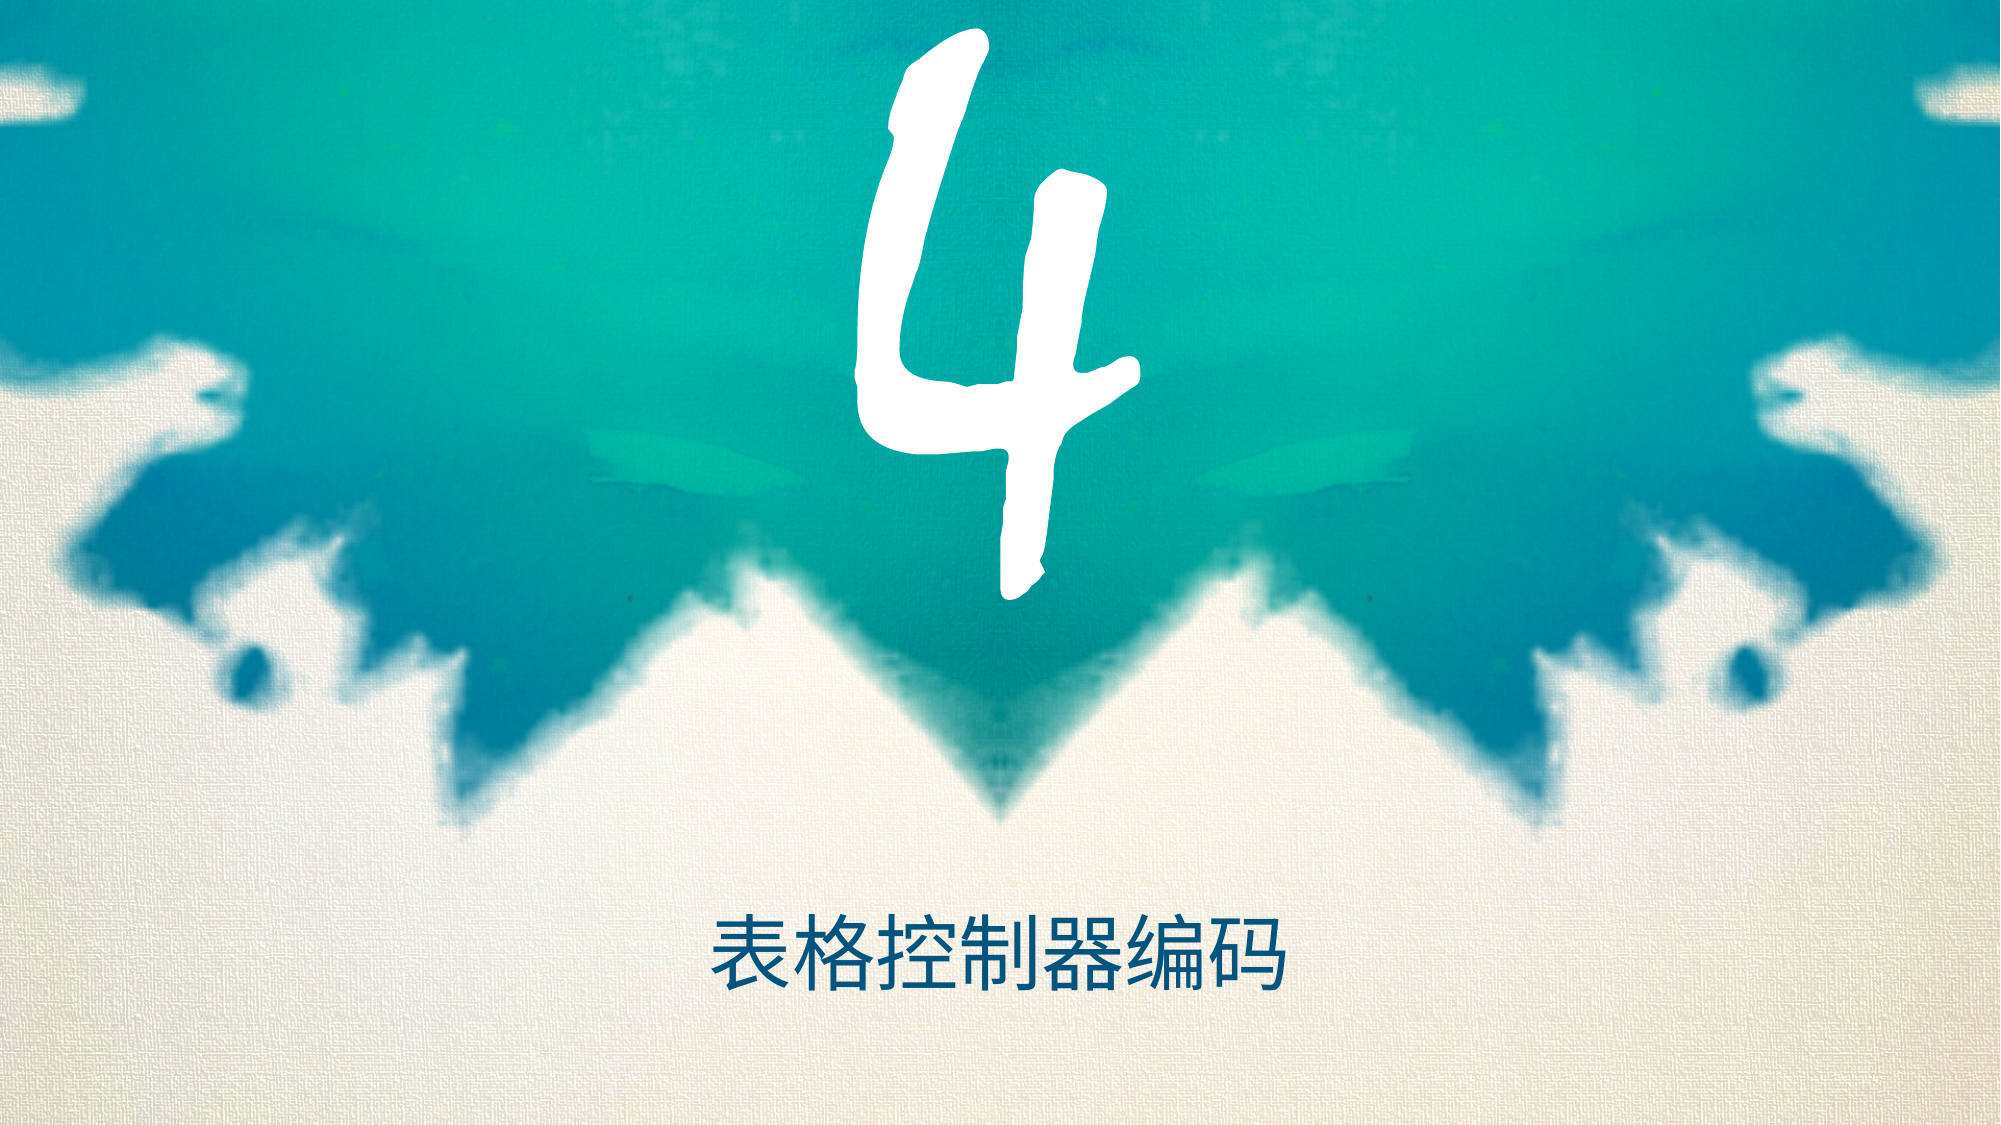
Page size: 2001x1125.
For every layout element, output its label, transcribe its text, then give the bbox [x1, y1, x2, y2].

text_box 表格控制器编码 [358, 924, 1642, 1009]
picture [0, 0, 2000, 1125]
